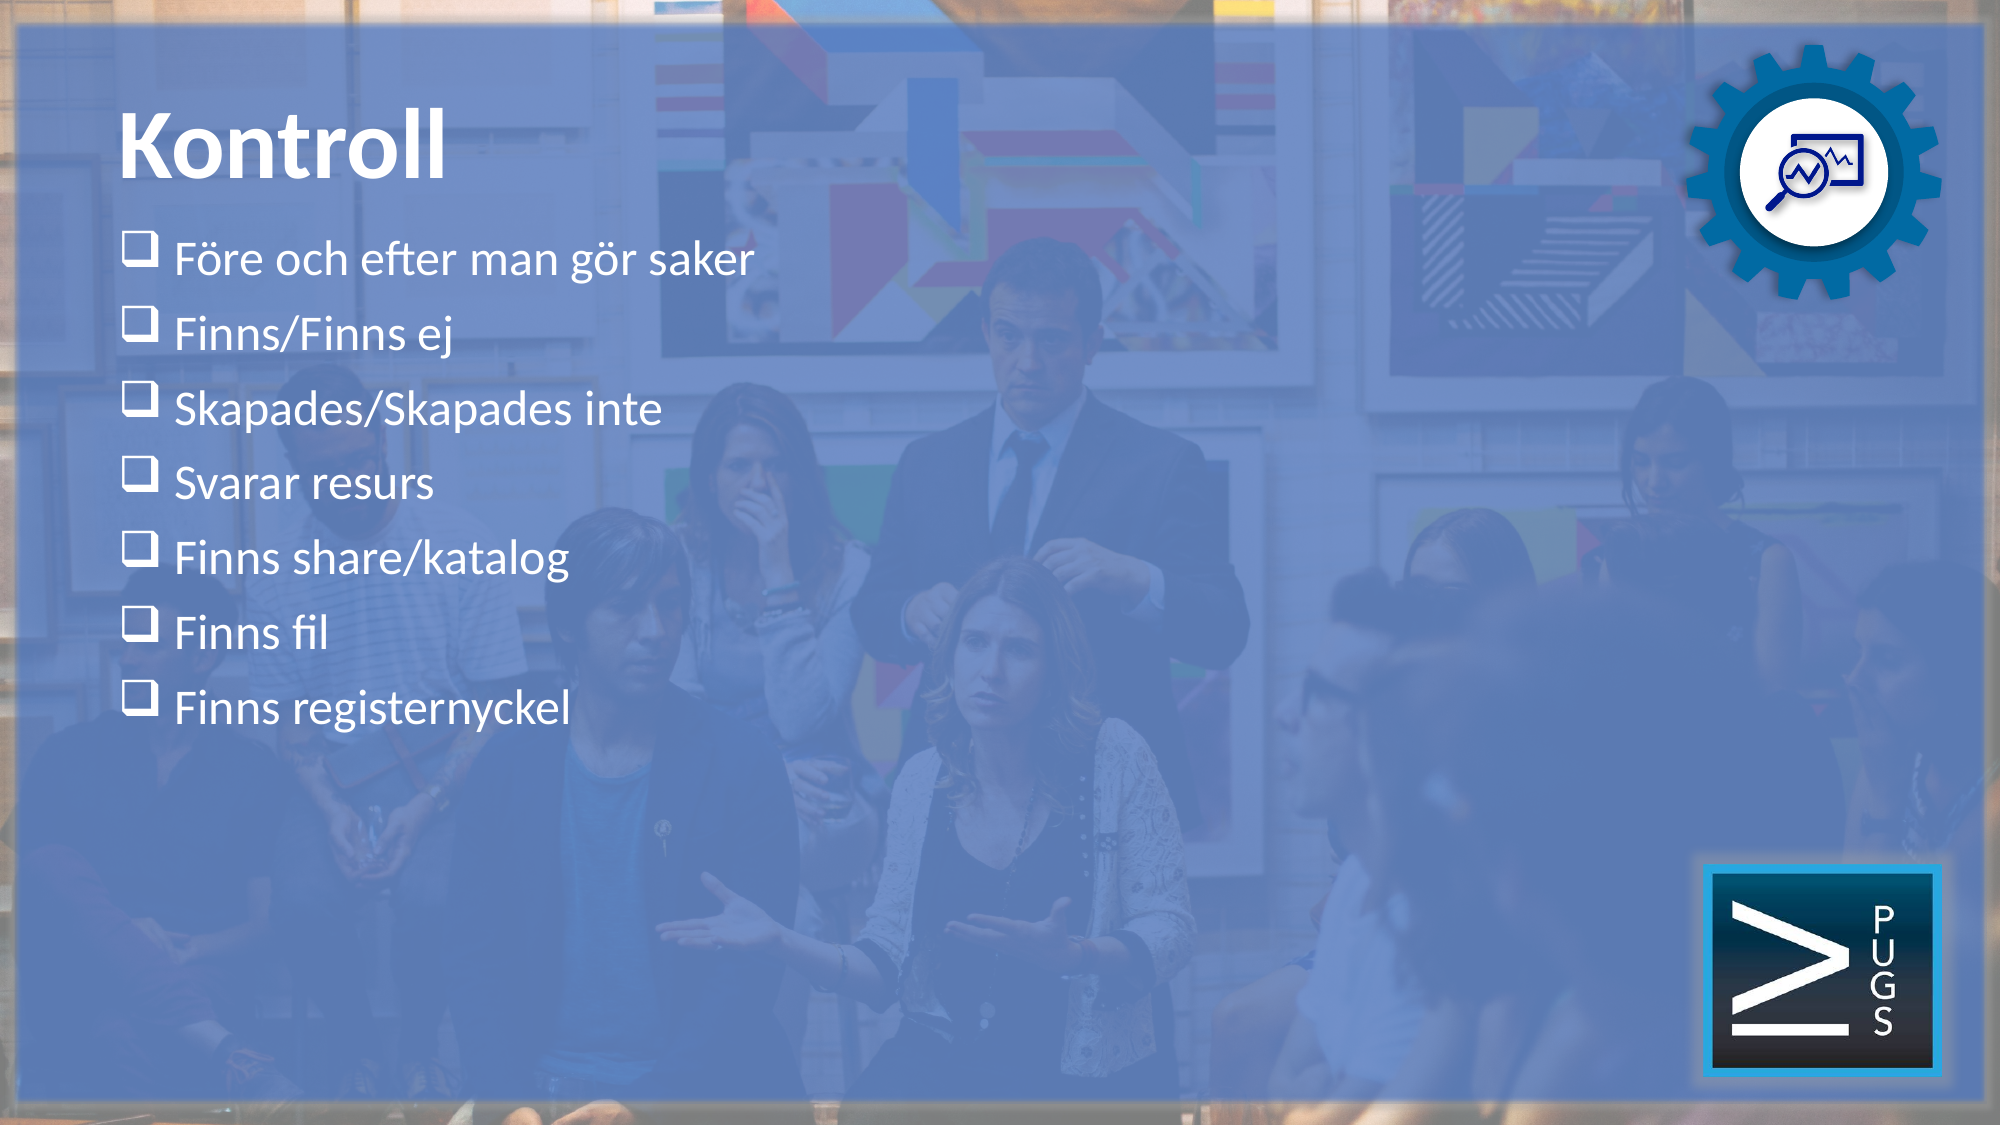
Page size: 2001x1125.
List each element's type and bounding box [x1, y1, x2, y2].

picture [0, 0, 2000, 1125]
text_box [1686, 44, 1942, 300]
